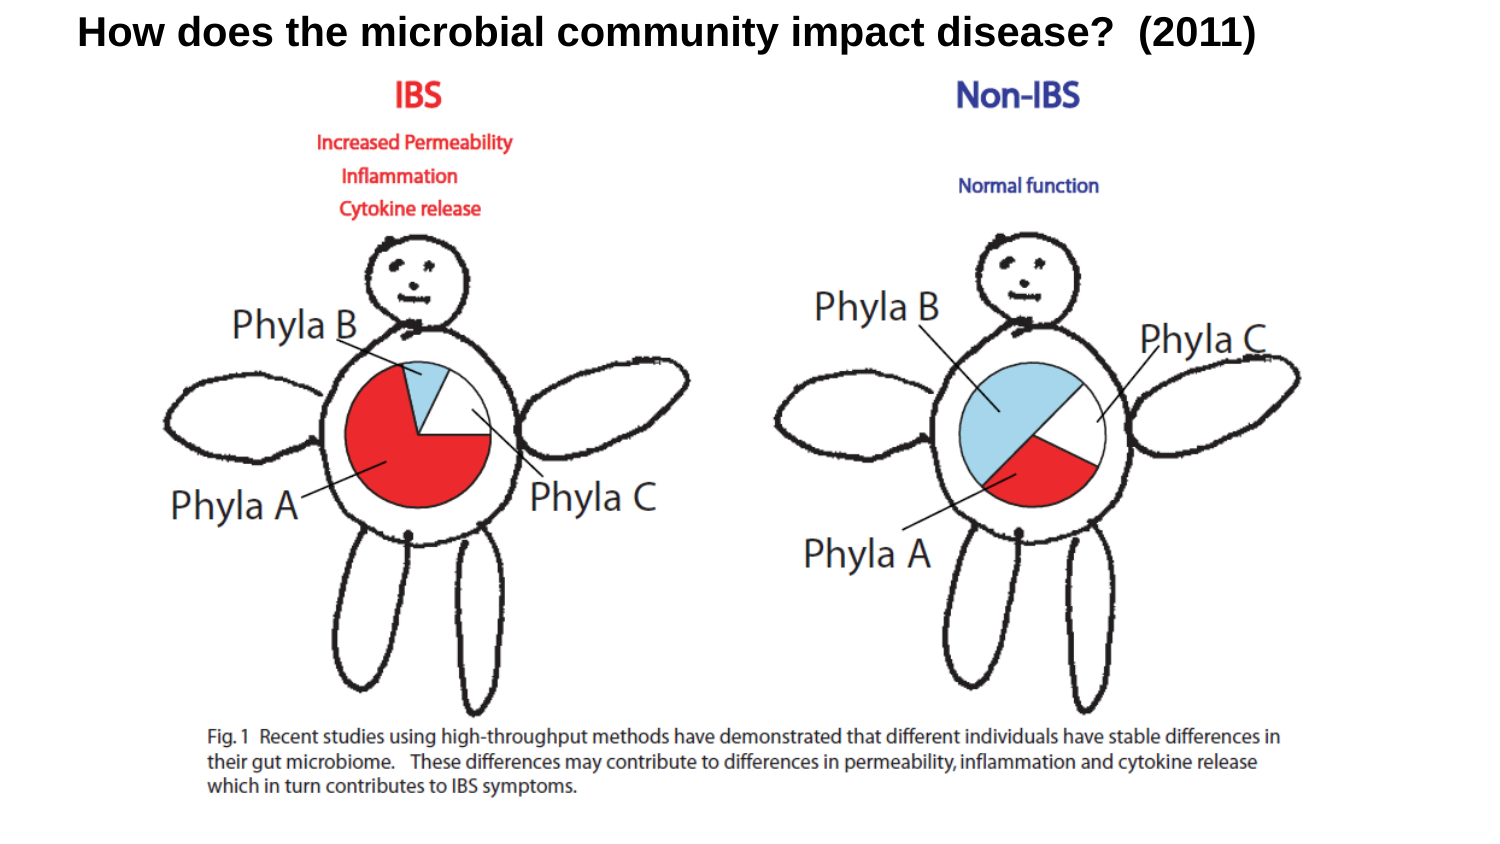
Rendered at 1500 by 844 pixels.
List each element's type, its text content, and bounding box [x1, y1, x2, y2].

text_box How does the microbial community impact disease? (2011) [62, 0, 1475, 62]
picture [112, 59, 1338, 800]
